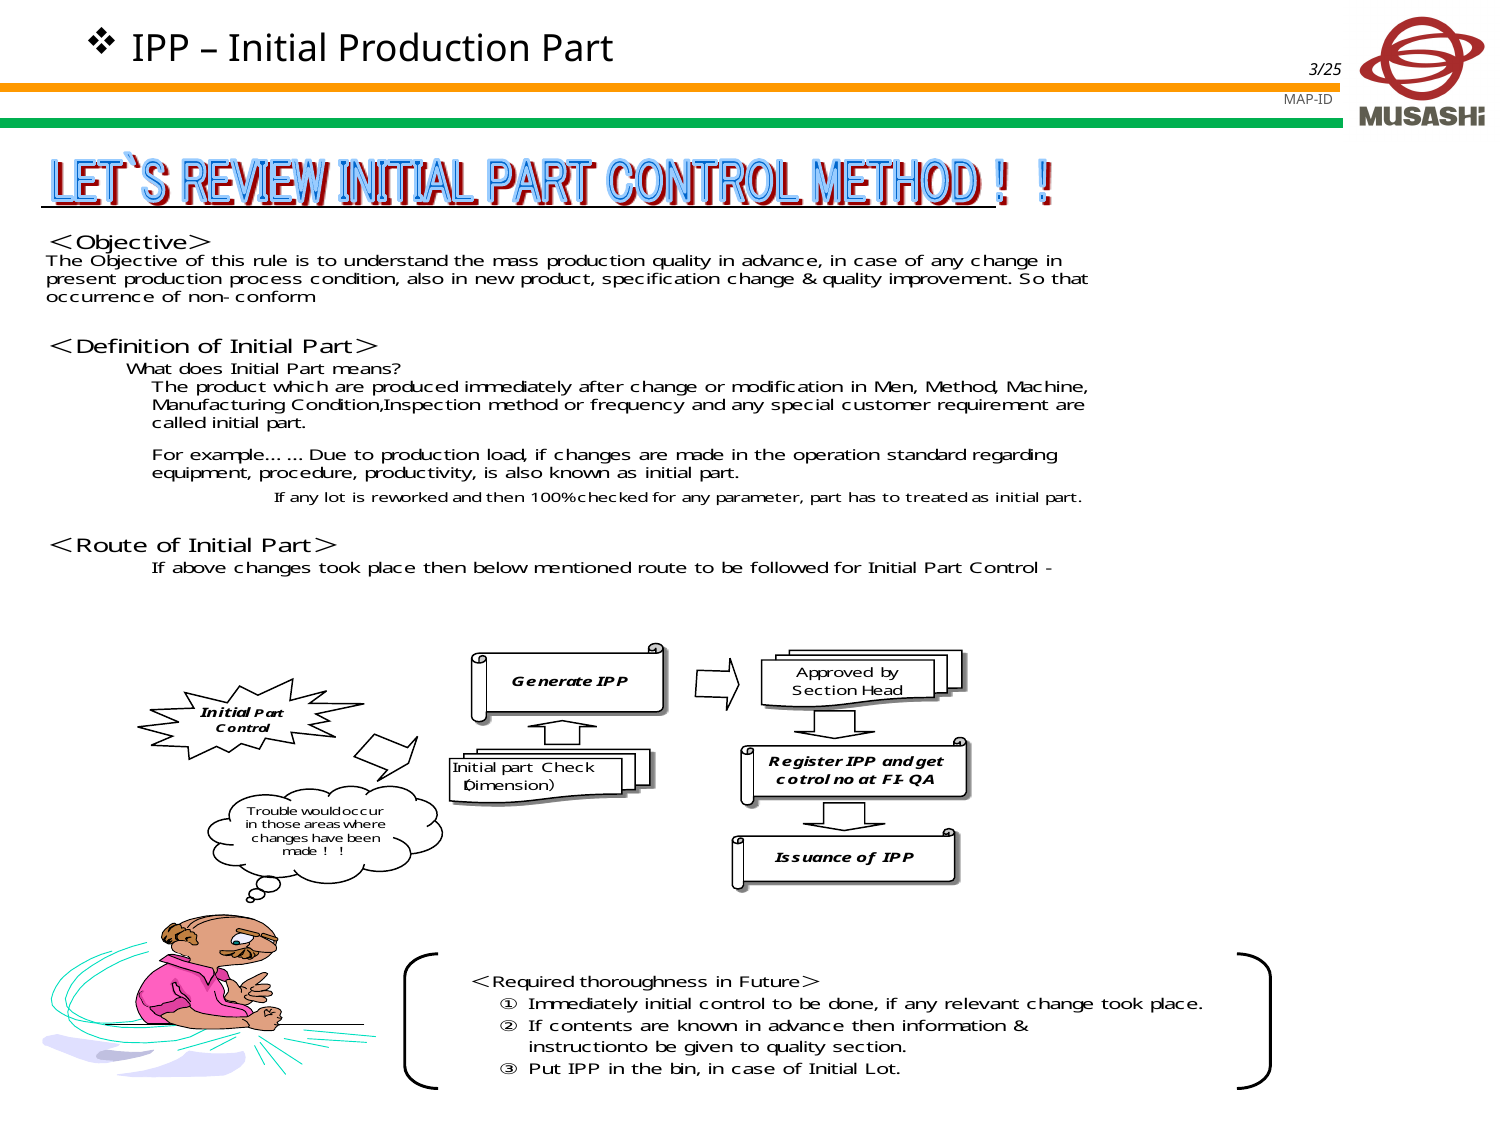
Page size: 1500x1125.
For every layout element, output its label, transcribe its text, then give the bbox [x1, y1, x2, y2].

picture [41, 0, 1500, 1115]
text_box IPP – Initial Production Part [70, 16, 639, 76]
